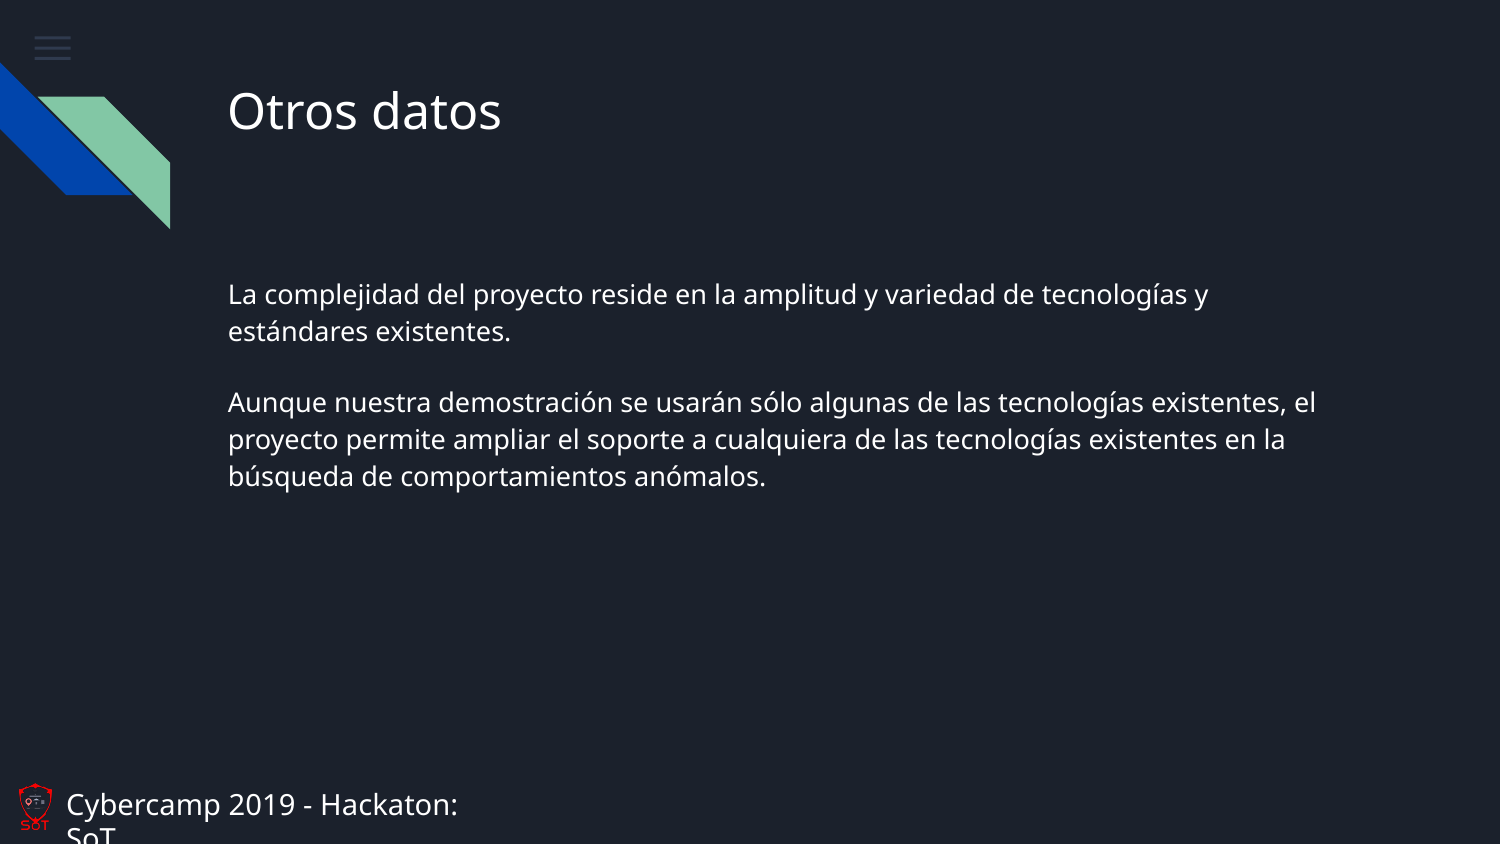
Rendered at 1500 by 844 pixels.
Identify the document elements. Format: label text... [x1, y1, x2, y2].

title Otros datos [212, 64, 1368, 215]
picture [19, 783, 52, 830]
list La complejidad del proyecto reside en la amplitud y variedad de tecnologías y estándares existentes. Aunque nuestra demostración se usarán sólo algunas de las tecnologías existentes, el proyecto permite ampliar el soporte a cualquiera de las tecnologías existentes en la búsqueda de comportamientos anómalos. [212, 257, 1368, 735]
